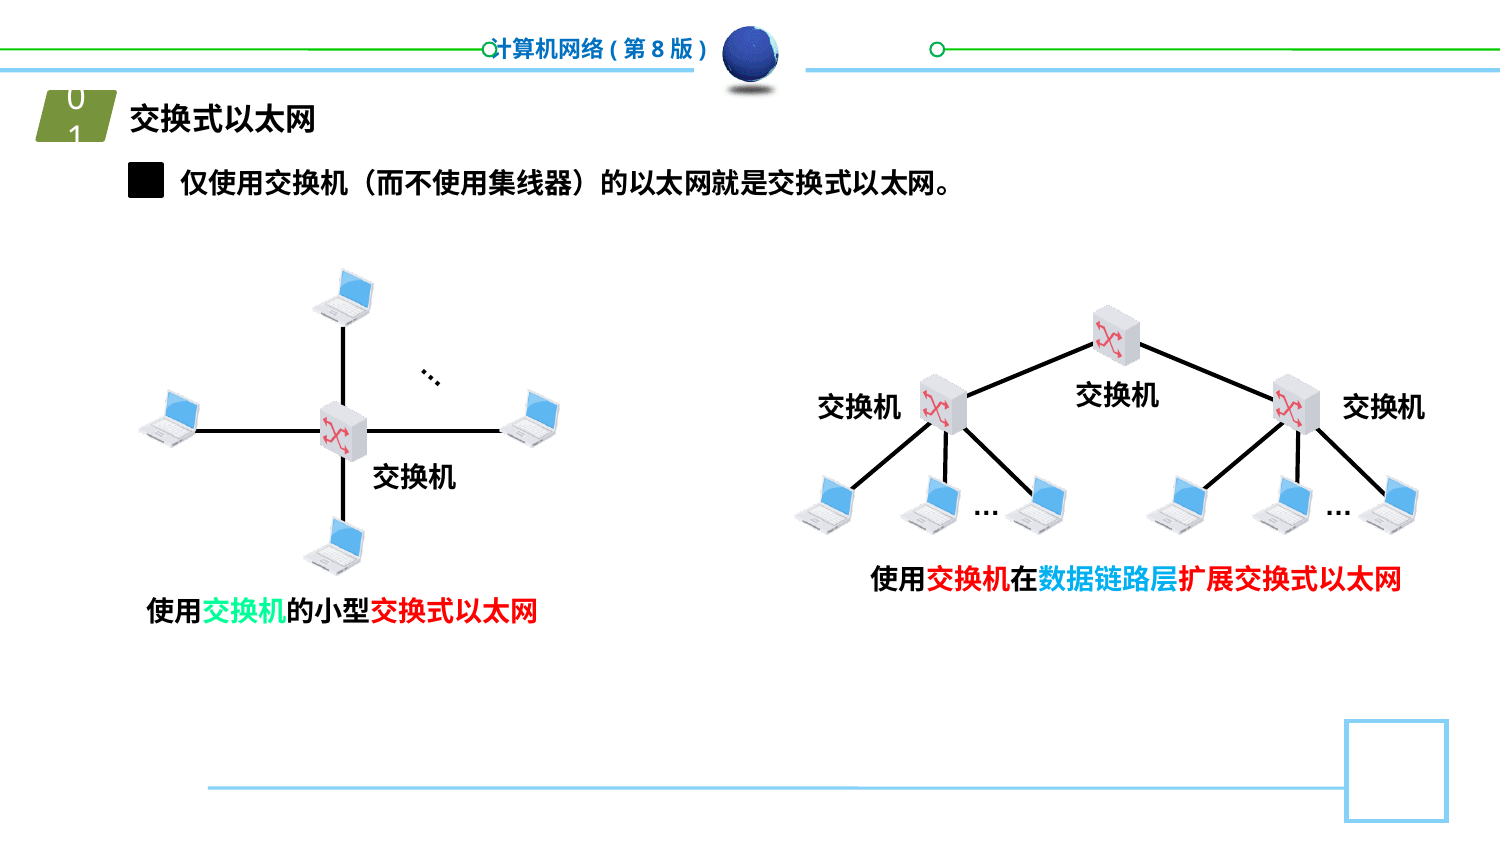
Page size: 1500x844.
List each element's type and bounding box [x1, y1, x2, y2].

text_box [169, 157, 978, 207]
text_box [854, 556, 1419, 601]
text_box [128, 162, 164, 198]
text_box [138, 268, 560, 576]
picture [720, 24, 780, 91]
text_box [794, 304, 1442, 535]
text_box [127, 587, 558, 632]
text_box [37, 91, 800, 146]
